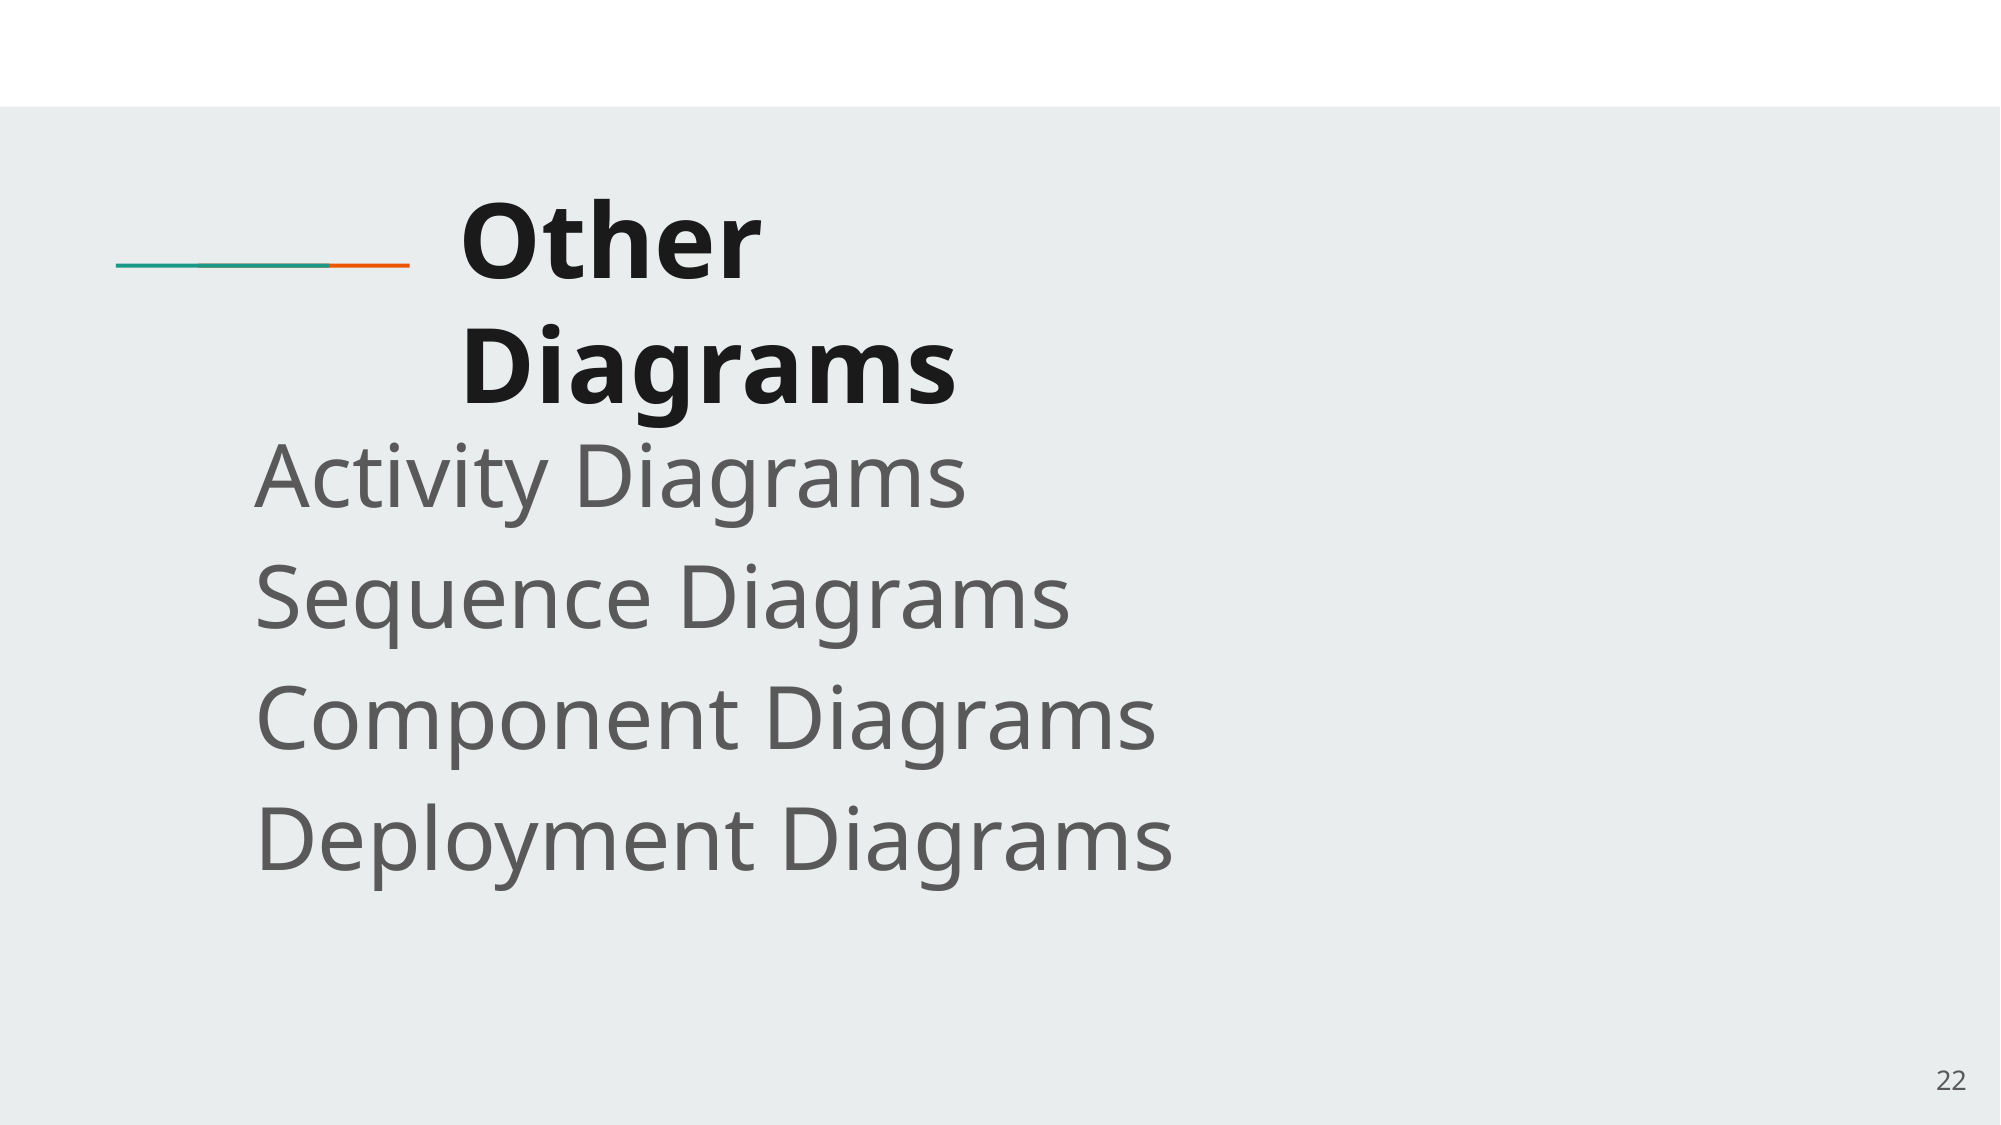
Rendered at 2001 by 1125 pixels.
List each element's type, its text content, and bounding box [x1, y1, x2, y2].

text_box Other Diagrams [443, 159, 1264, 343]
title Activity Diagrams Sequence Diagrams Component Diagrams Deployment Diagrams [159, 384, 1841, 980]
slide_number 22 [1867, 1038, 1988, 1125]
